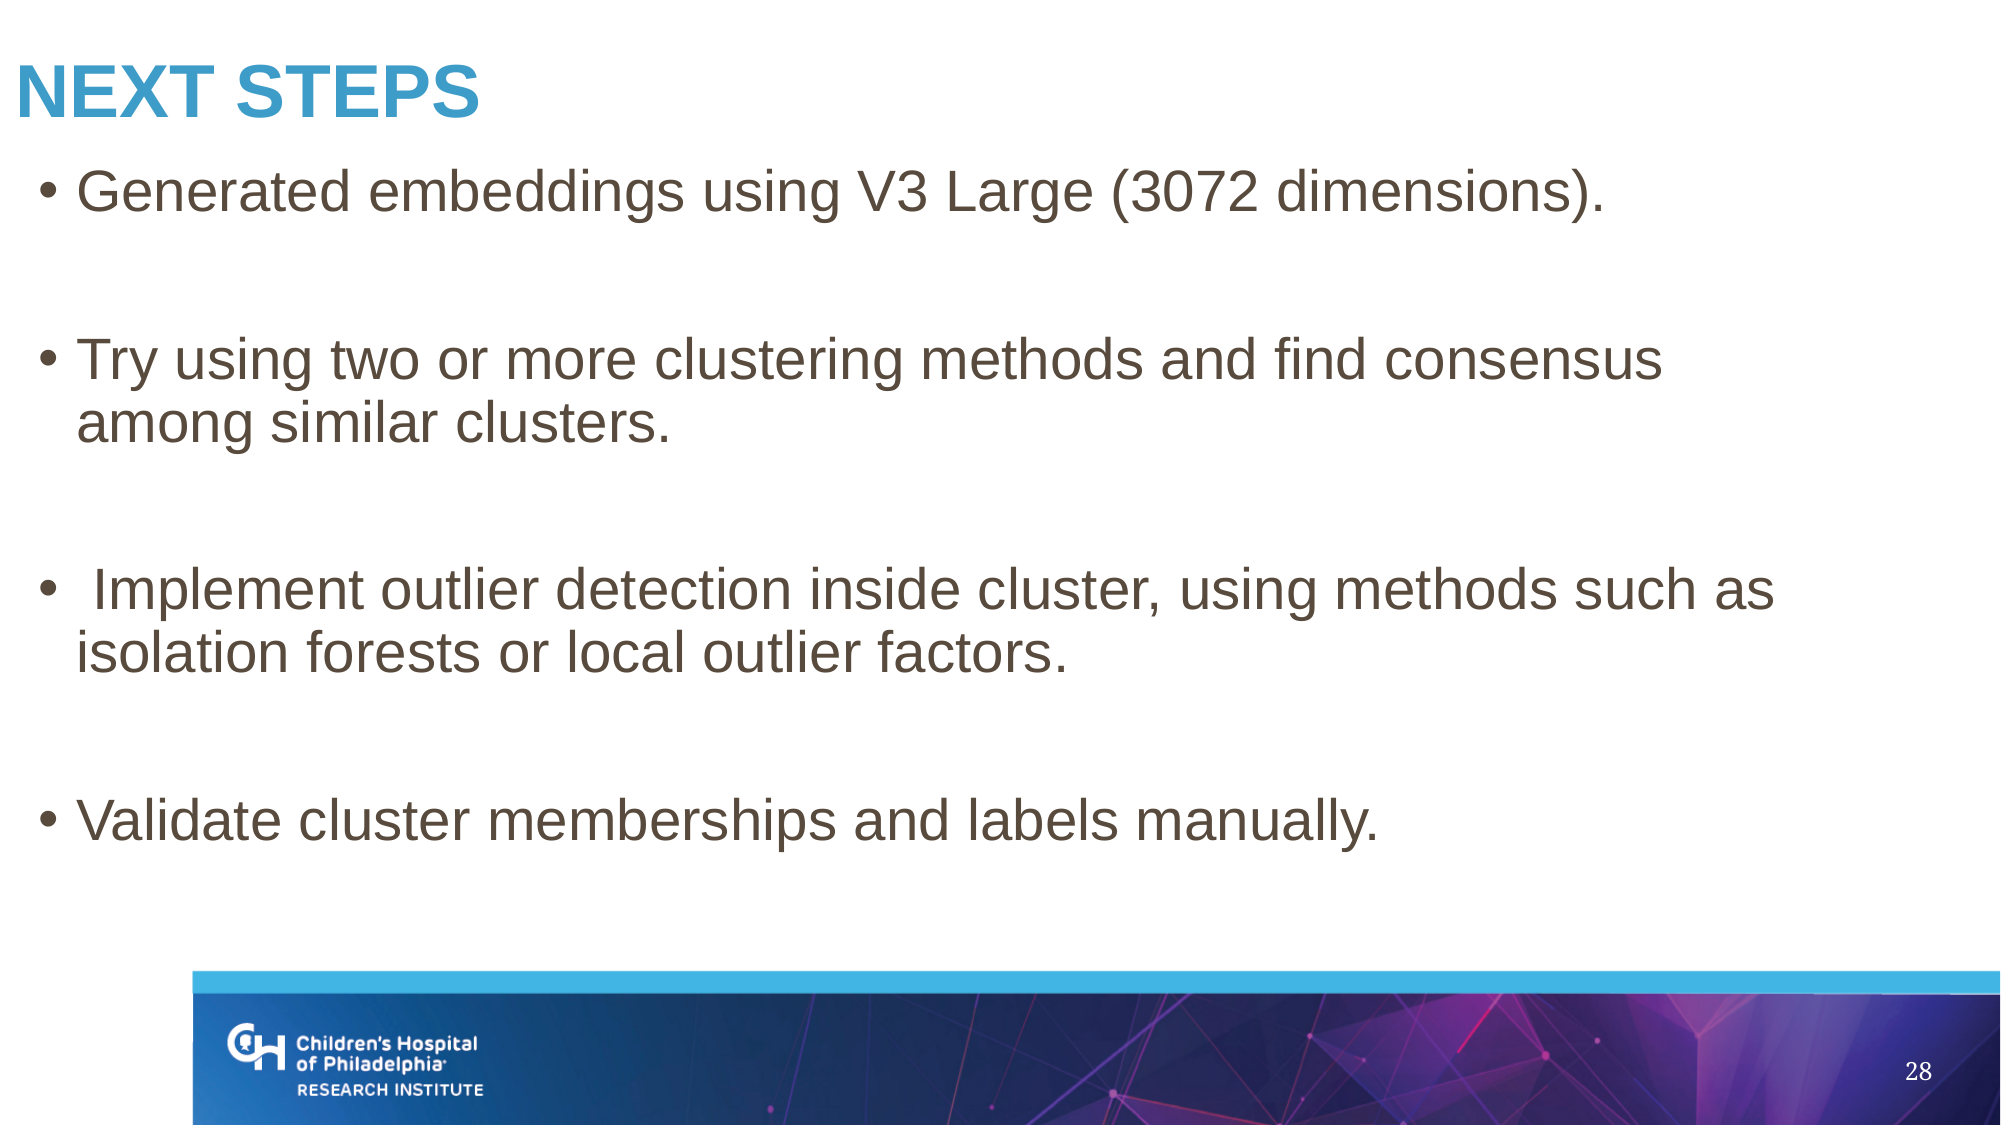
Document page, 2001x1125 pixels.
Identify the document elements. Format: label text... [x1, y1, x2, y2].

picture [0, 0, 2001, 1125]
list Generated embeddings using V3 Large (3072 dimensions). Try using two or more clustering methods and find consensus among similar clusters. Implement outlier detection inside cluster, using methods such as isolation forests or local outlier factors. Validate cluster memberships and labels manually. [23, 153, 1830, 906]
slide_number 28 [1857, 1042, 1948, 1103]
title Next steps [0, 0, 1807, 188]
